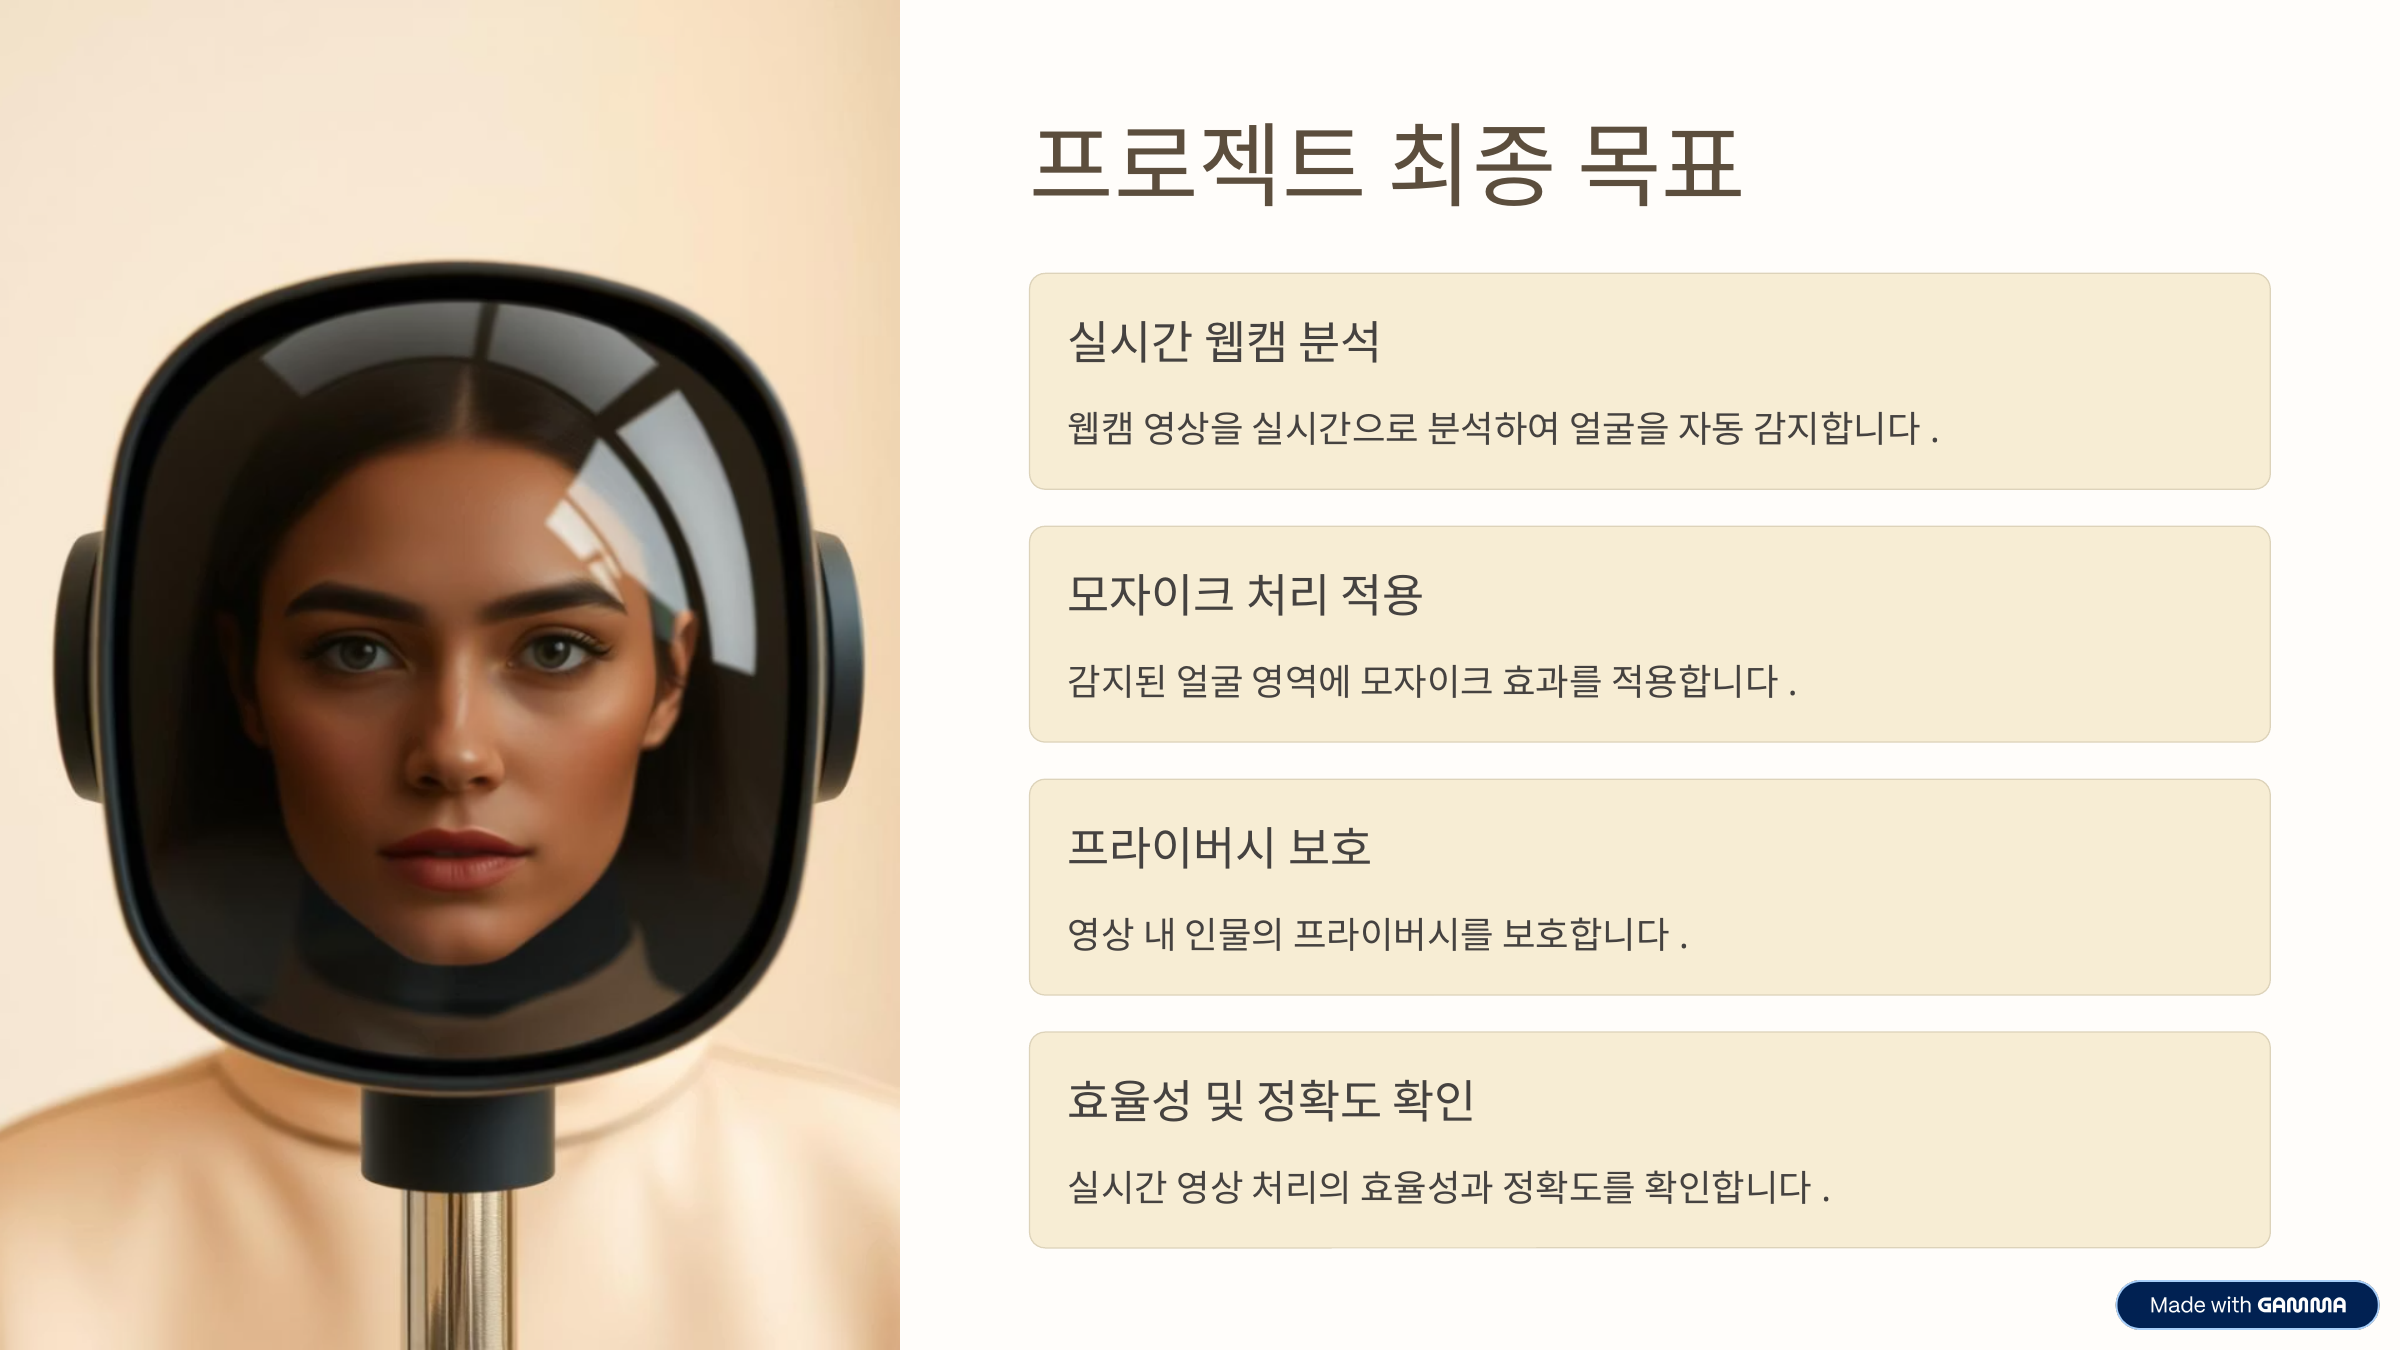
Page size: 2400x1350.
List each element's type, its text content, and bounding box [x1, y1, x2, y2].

picture [2106, 1271, 2389, 1339]
text_box [1029, 273, 2271, 490]
text_box 실시간 웹캠 분석 [1067, 311, 1531, 370]
text_box [1029, 1032, 2271, 1248]
text_box 모자이크 처리 적용 [1067, 564, 1531, 623]
text_box [1029, 526, 2271, 743]
text_box 프라이버시 보호 [1067, 817, 1531, 876]
text_box 감지된 얼굴 영역에 모자이크 효과를 적용합니다. [1067, 644, 2232, 704]
text_box 영상 내 인물의 프라이버시를 보호합니다. [1067, 897, 2232, 957]
text_box 프로젝트 최종 목표 [1029, 102, 1956, 218]
text_box [1029, 779, 2271, 996]
text_box 실시간 영상 처리의 효율성과 정확도를 확인합니다. [1067, 1150, 2232, 1210]
text_box 효율성 및 정확도 확인 [1067, 1070, 1531, 1129]
text_box 웹캠 영상을 실시간으로 분석하여 얼굴을 자동 감지합니다. [1067, 391, 2232, 451]
picture [0, 0, 900, 1350]
